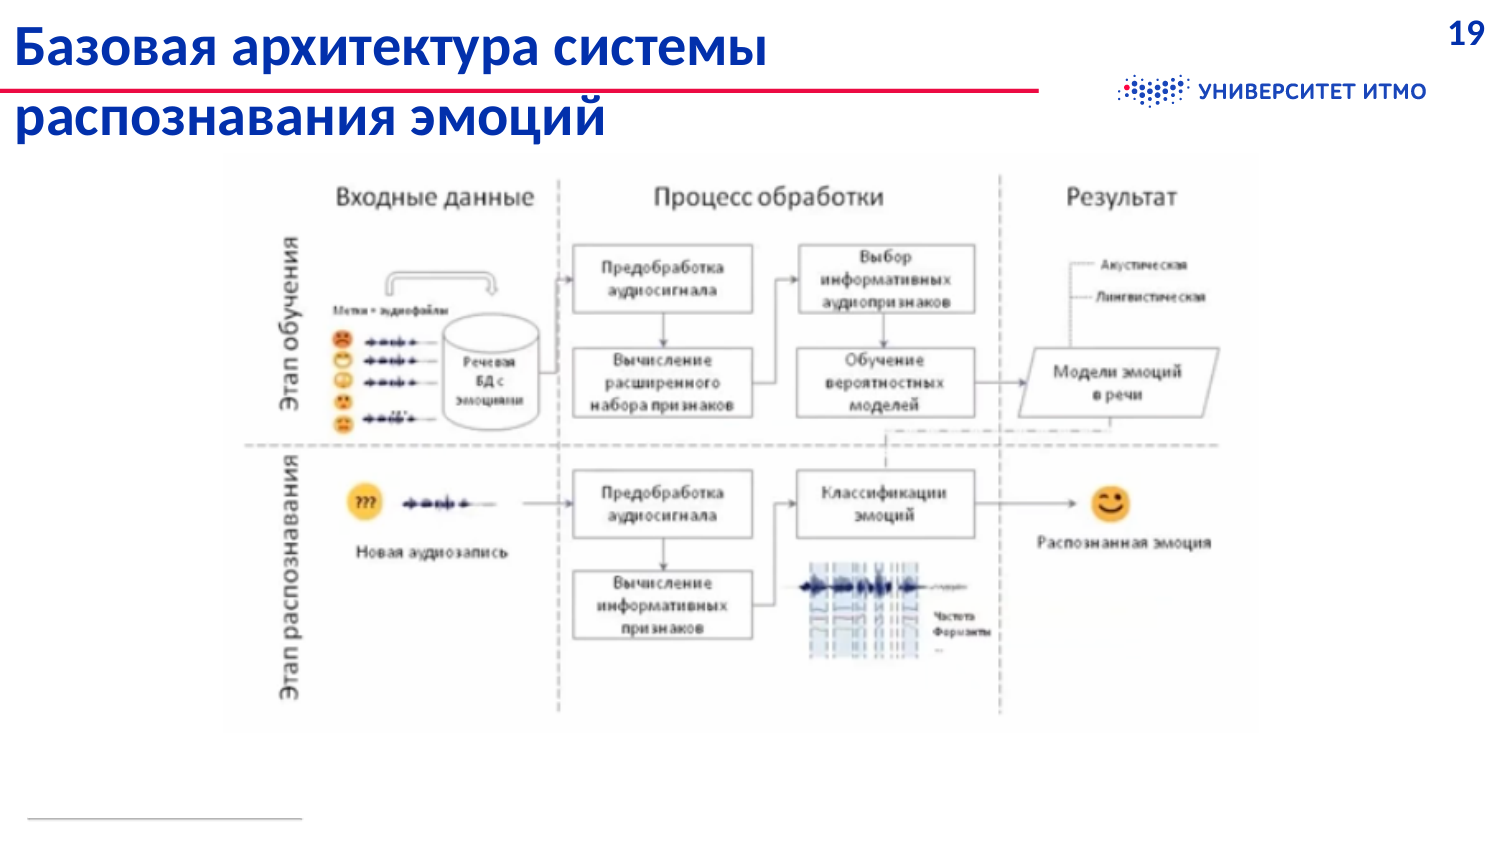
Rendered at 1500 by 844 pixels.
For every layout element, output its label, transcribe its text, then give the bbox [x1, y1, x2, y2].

text_box Базовая архитектура системы распознавания эмоций [0, 0, 1094, 80]
text_box 19 [1412, 0, 1500, 60]
picture [0, 0, 1500, 844]
